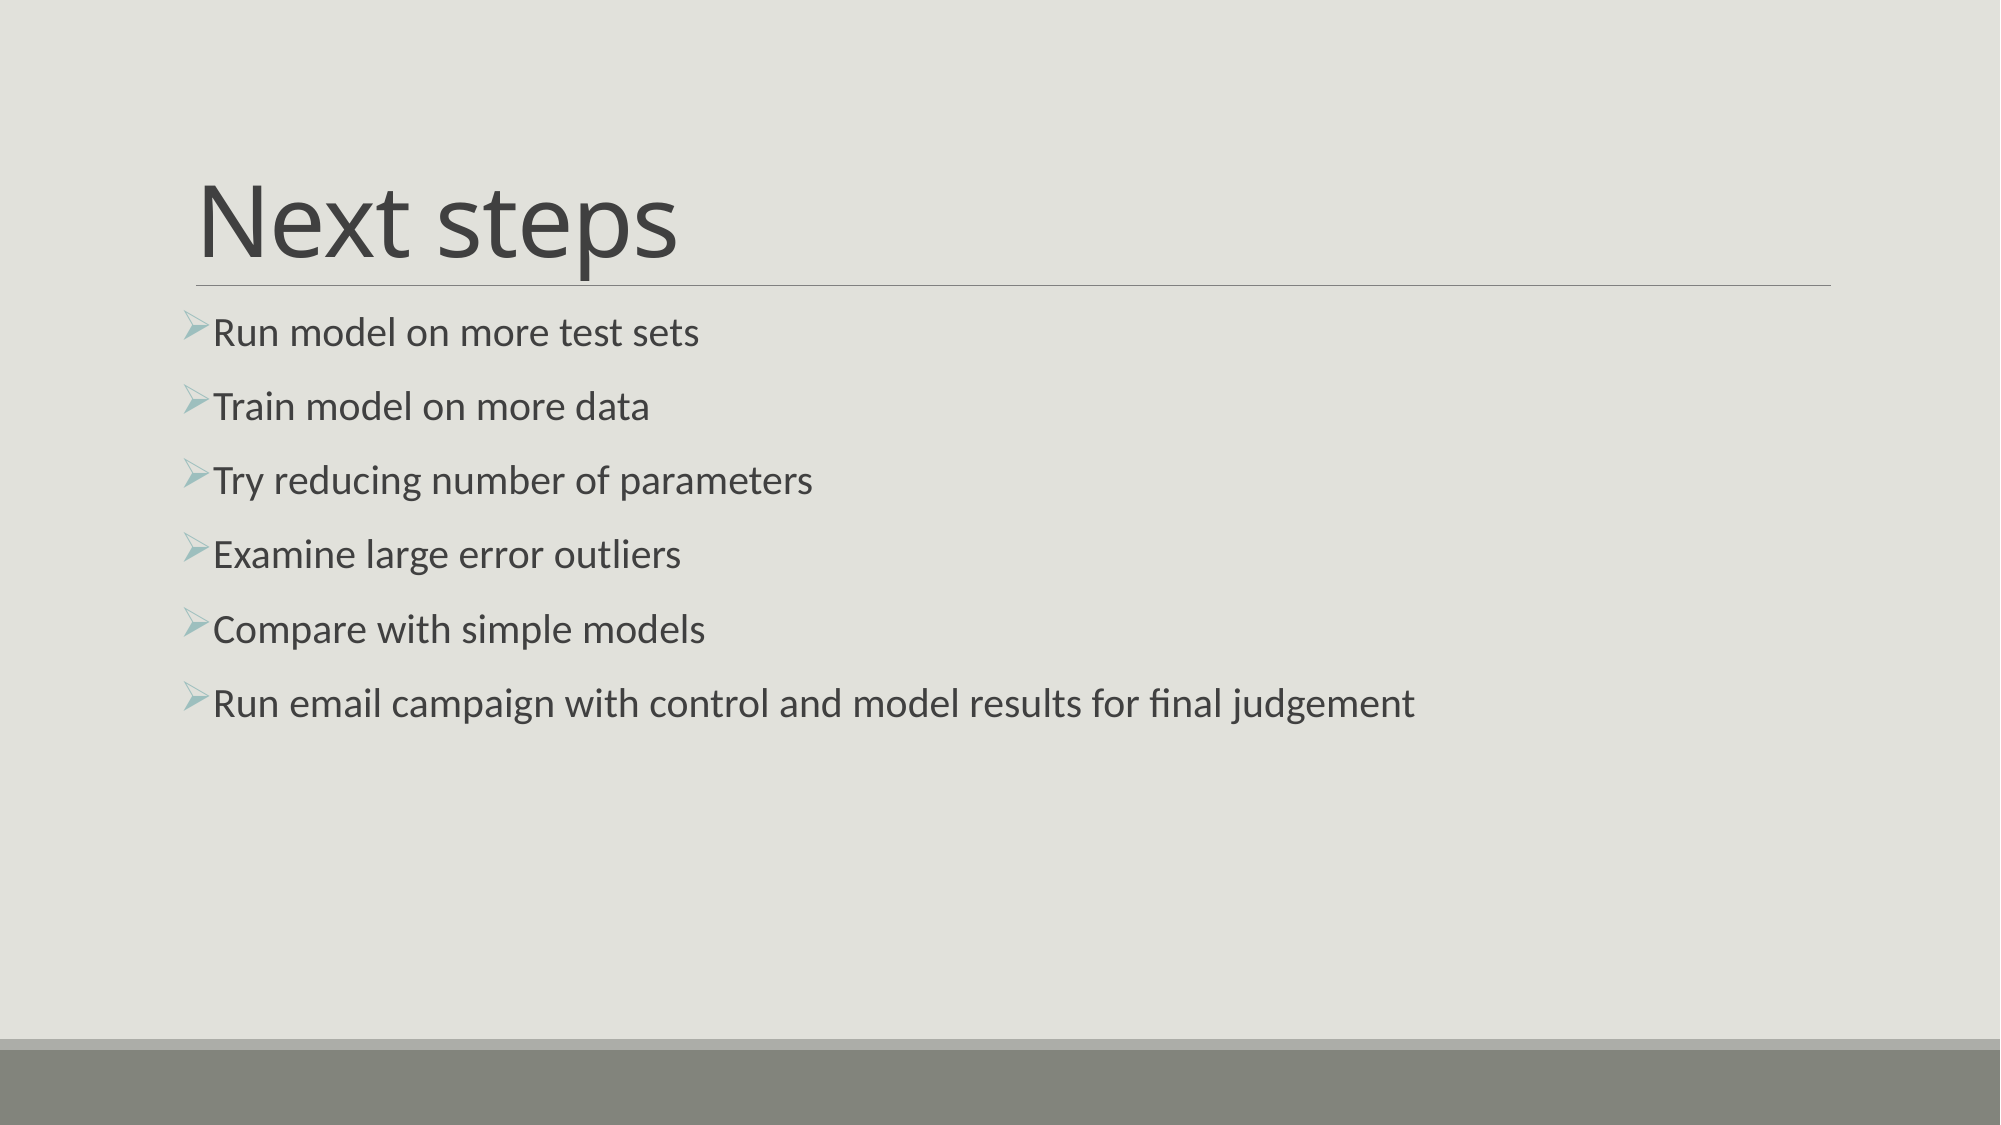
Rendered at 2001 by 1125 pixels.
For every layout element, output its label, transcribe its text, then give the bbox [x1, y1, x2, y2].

list Run model on more test sets Train model on more data Try reducing number of parameters Examine large error outliers Compare with simple models Run email campaign with control and model results for final judgement [180, 302, 1830, 963]
title Next steps [180, 47, 1830, 285]
